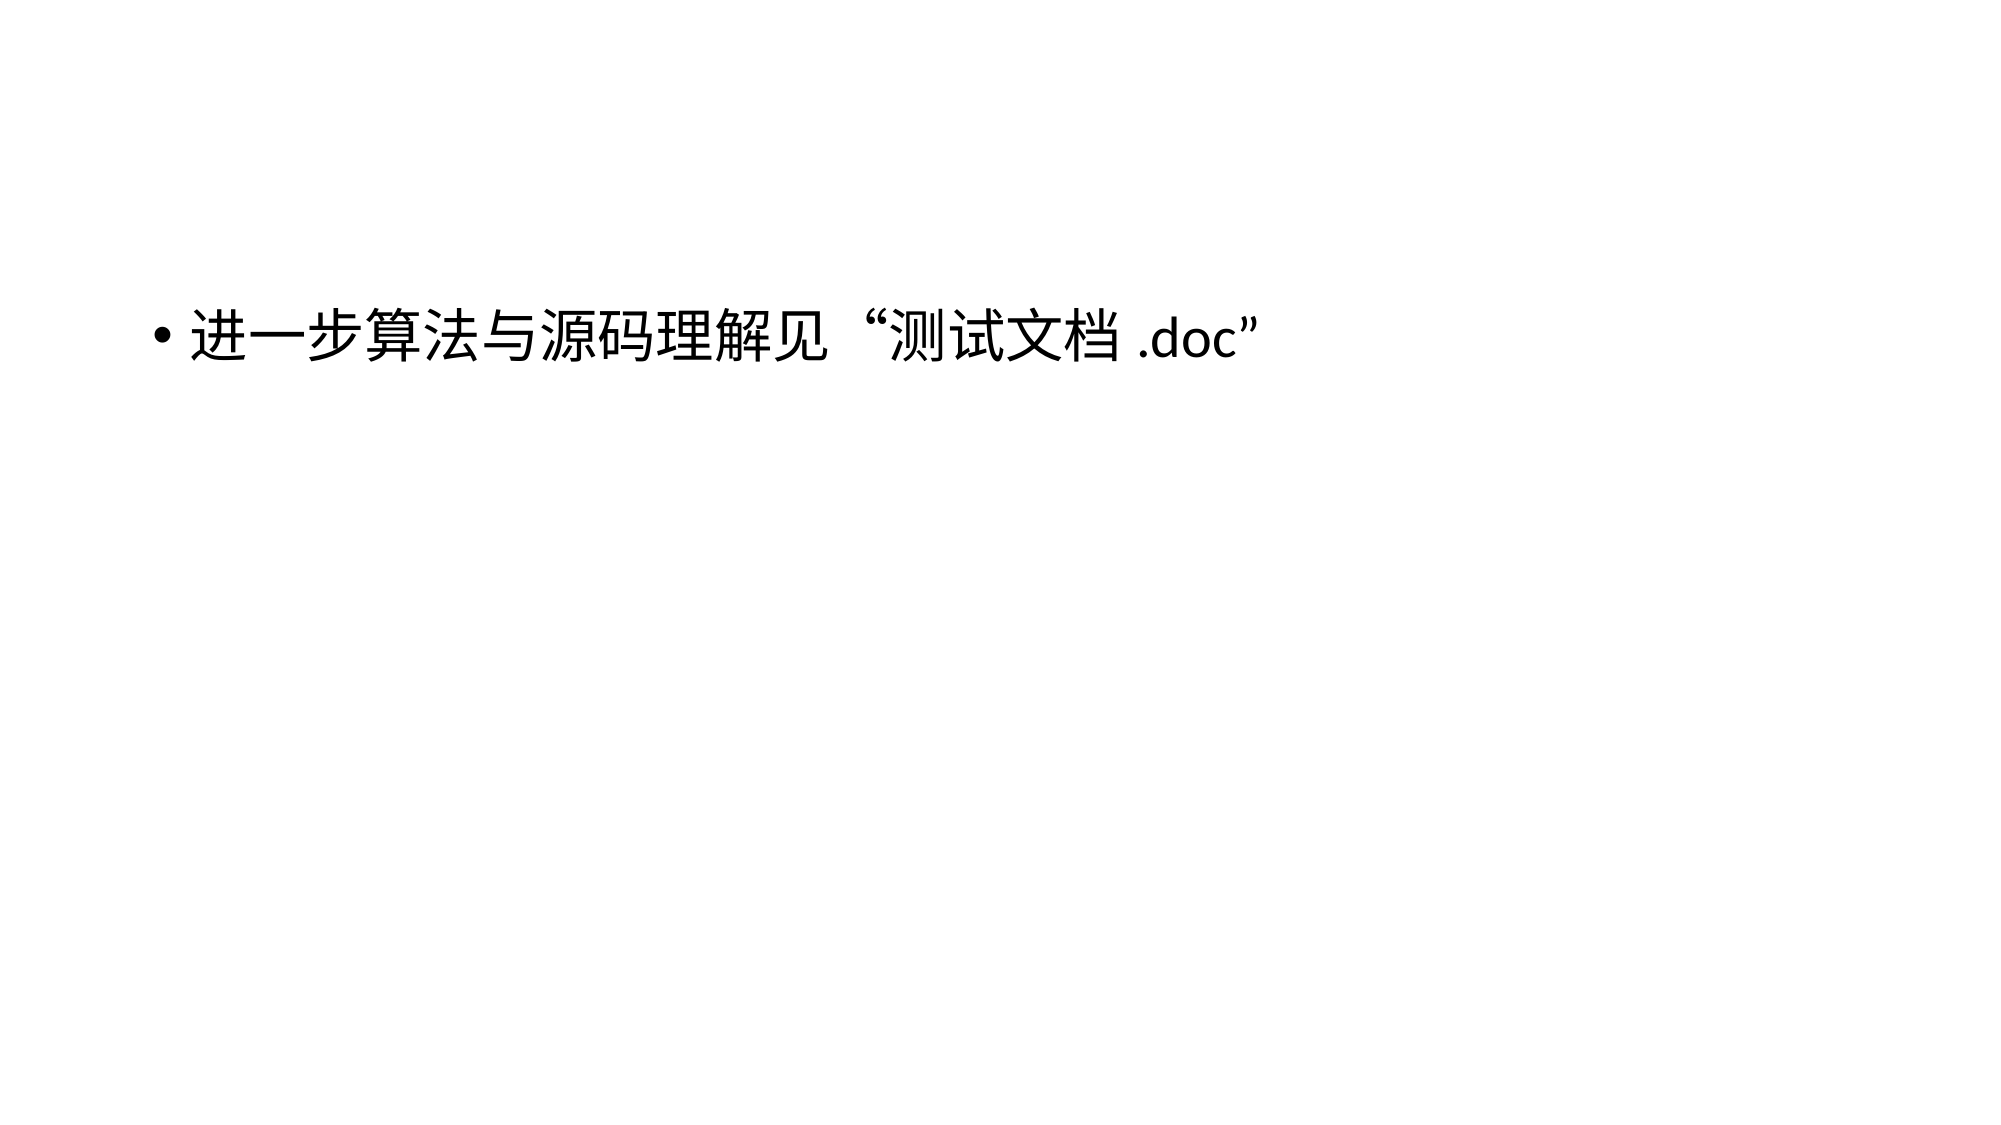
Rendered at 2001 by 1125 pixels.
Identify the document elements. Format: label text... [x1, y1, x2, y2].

list 进一步算法与源码理解见“测试文档.doc” [137, 299, 1863, 1014]
